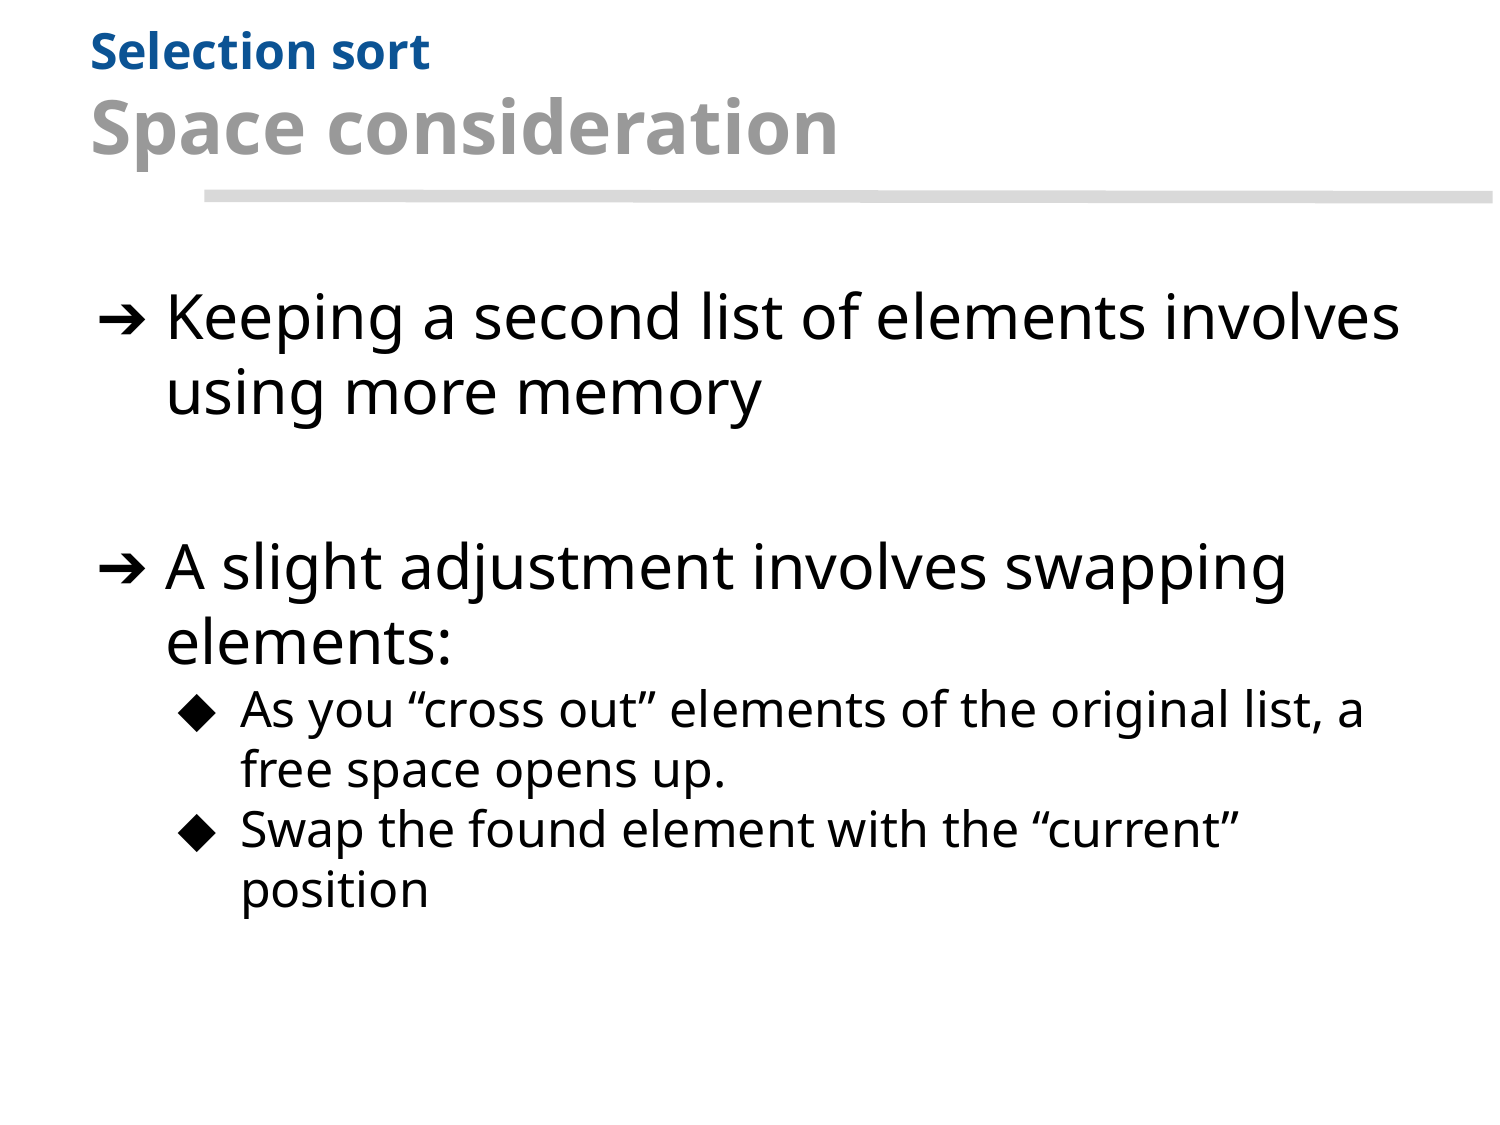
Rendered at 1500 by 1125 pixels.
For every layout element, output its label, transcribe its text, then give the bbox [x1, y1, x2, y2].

list Keeping a second list of elements involves using more memory A slight adjustment involves swapping elements: As you “cross out” elements of the original list, a free space opens up. Swap the found element with the “current” position [75, 262, 1425, 1078]
title Selection sort Space consideration [75, 45, 1425, 185]
